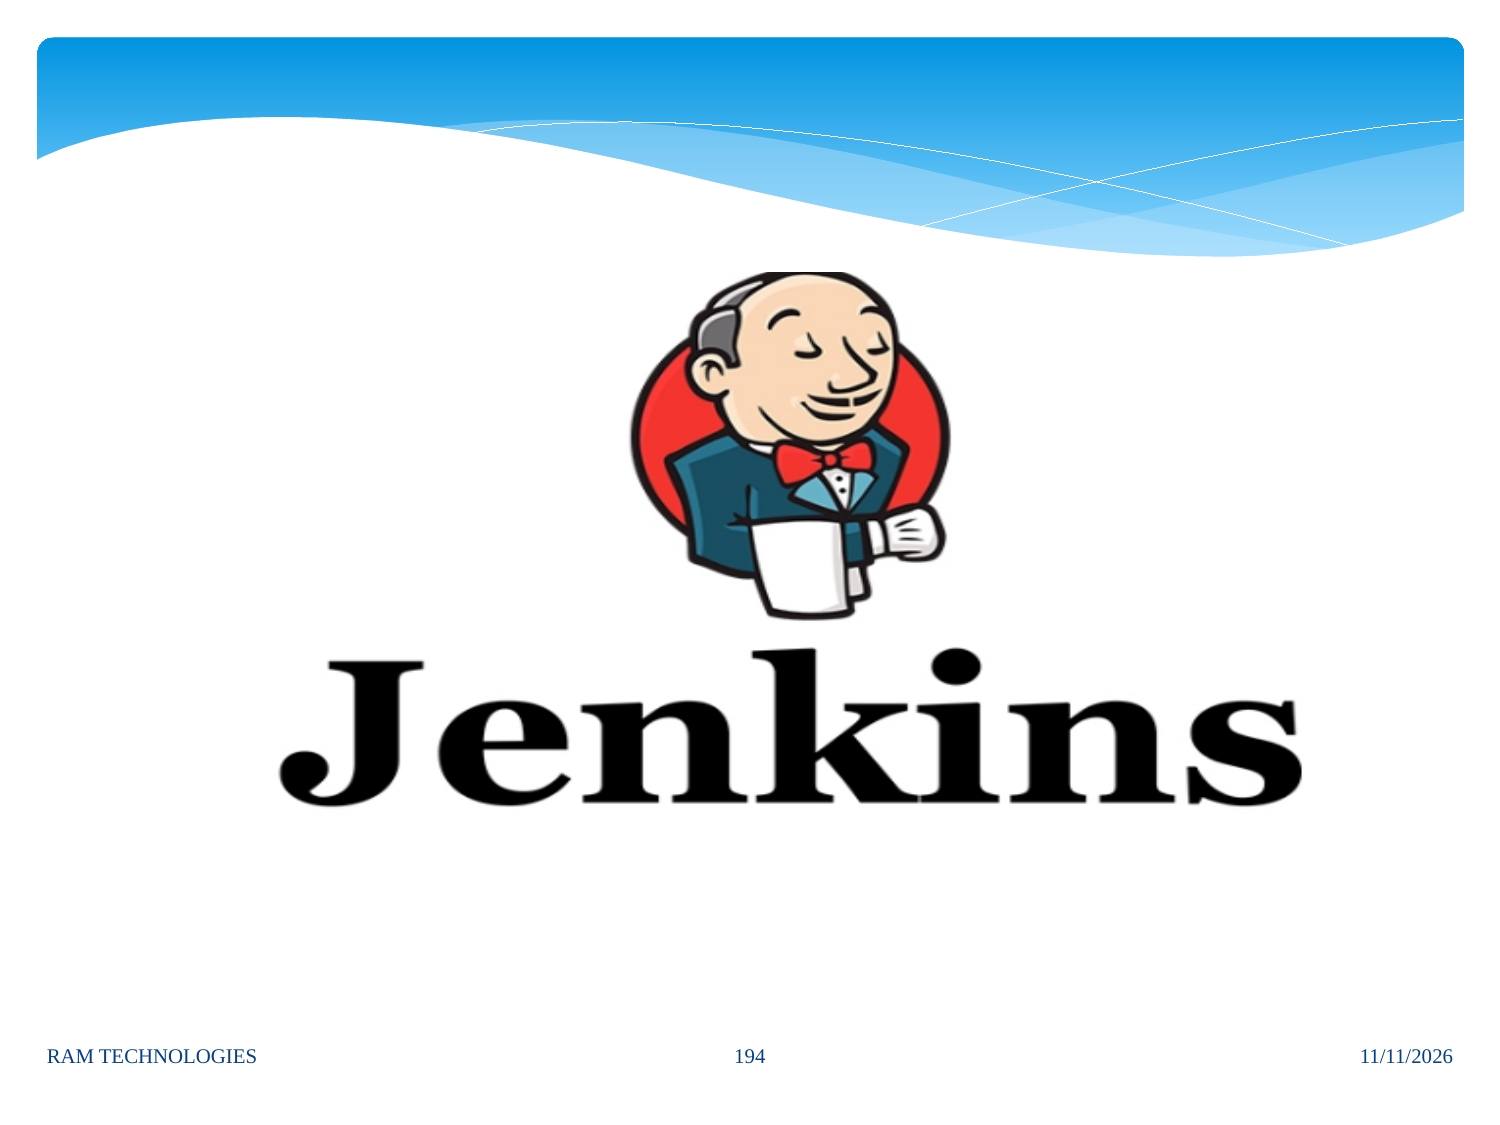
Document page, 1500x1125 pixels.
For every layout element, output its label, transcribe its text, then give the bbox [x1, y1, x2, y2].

slide_number 194 [654, 1025, 846, 1086]
footer RAM TECHNOLOGIES [31, 1025, 653, 1086]
picture [170, 272, 1353, 854]
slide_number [847, 1025, 1469, 1086]
